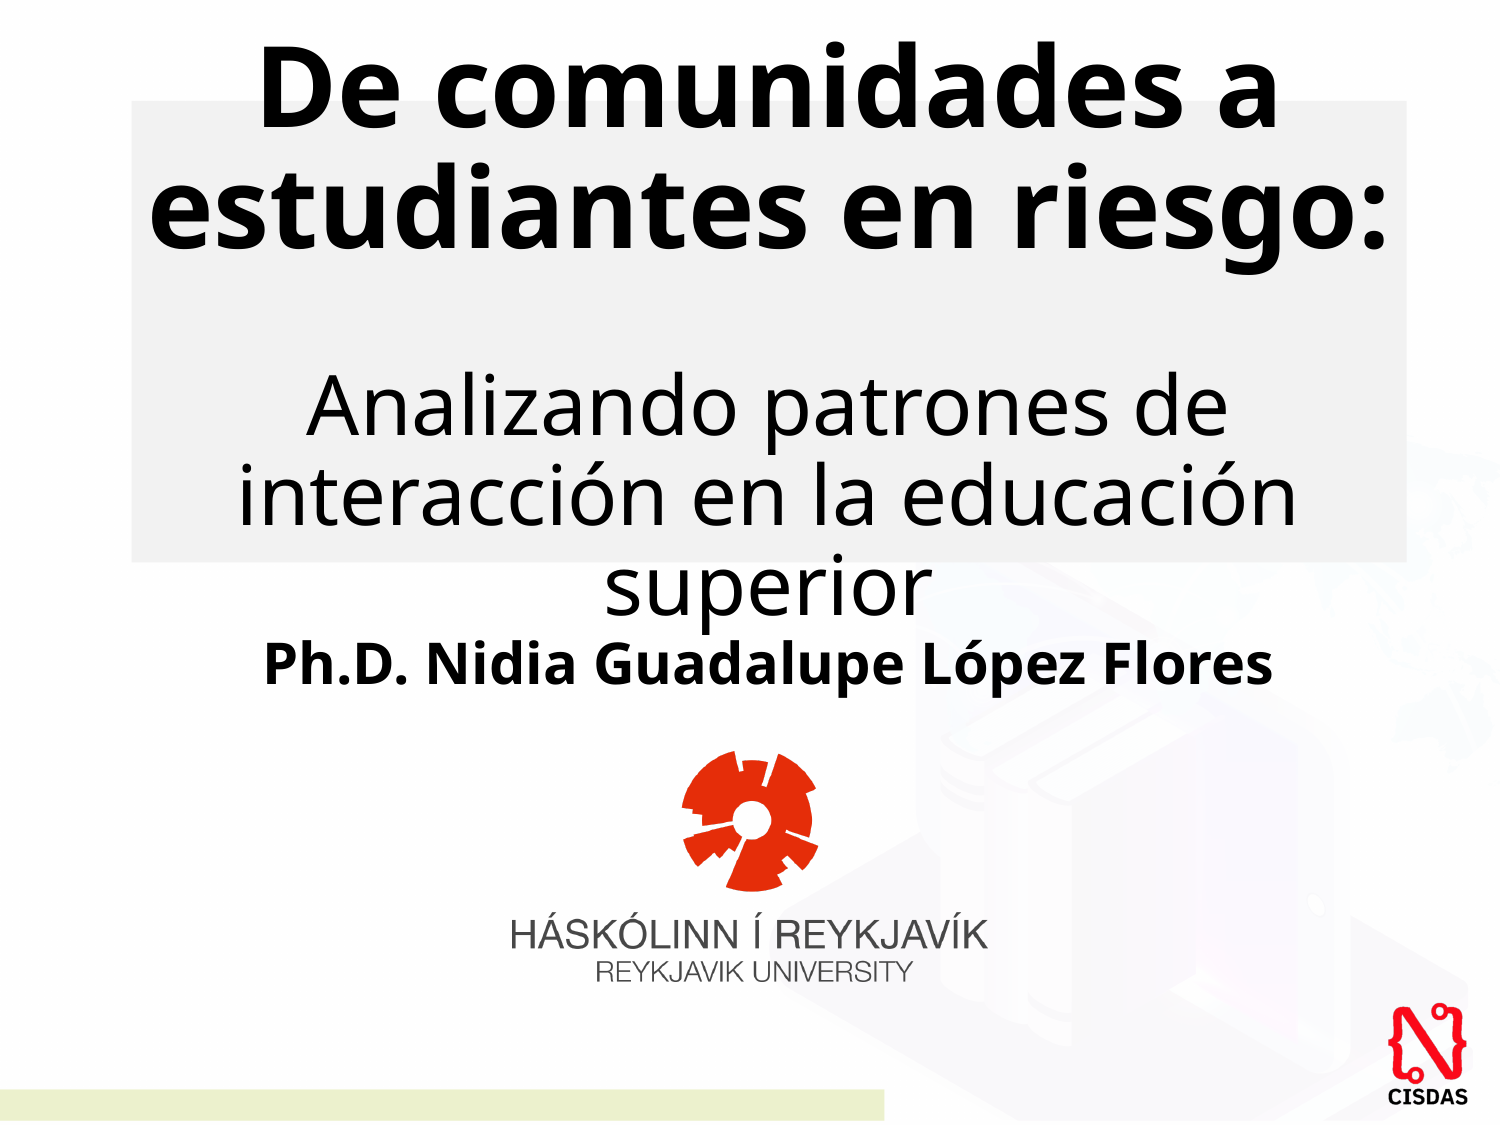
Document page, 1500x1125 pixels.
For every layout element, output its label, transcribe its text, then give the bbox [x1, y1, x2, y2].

picture [1339, 981, 1500, 1125]
text_box De comunidades a estudiantes en riesgo: Analizando patrones de interacción en la educación superior [131, 100, 1407, 563]
text_box Ph.D. Nidia Guadalupe López Flores [206, 627, 1332, 705]
picture [467, 709, 1033, 1024]
